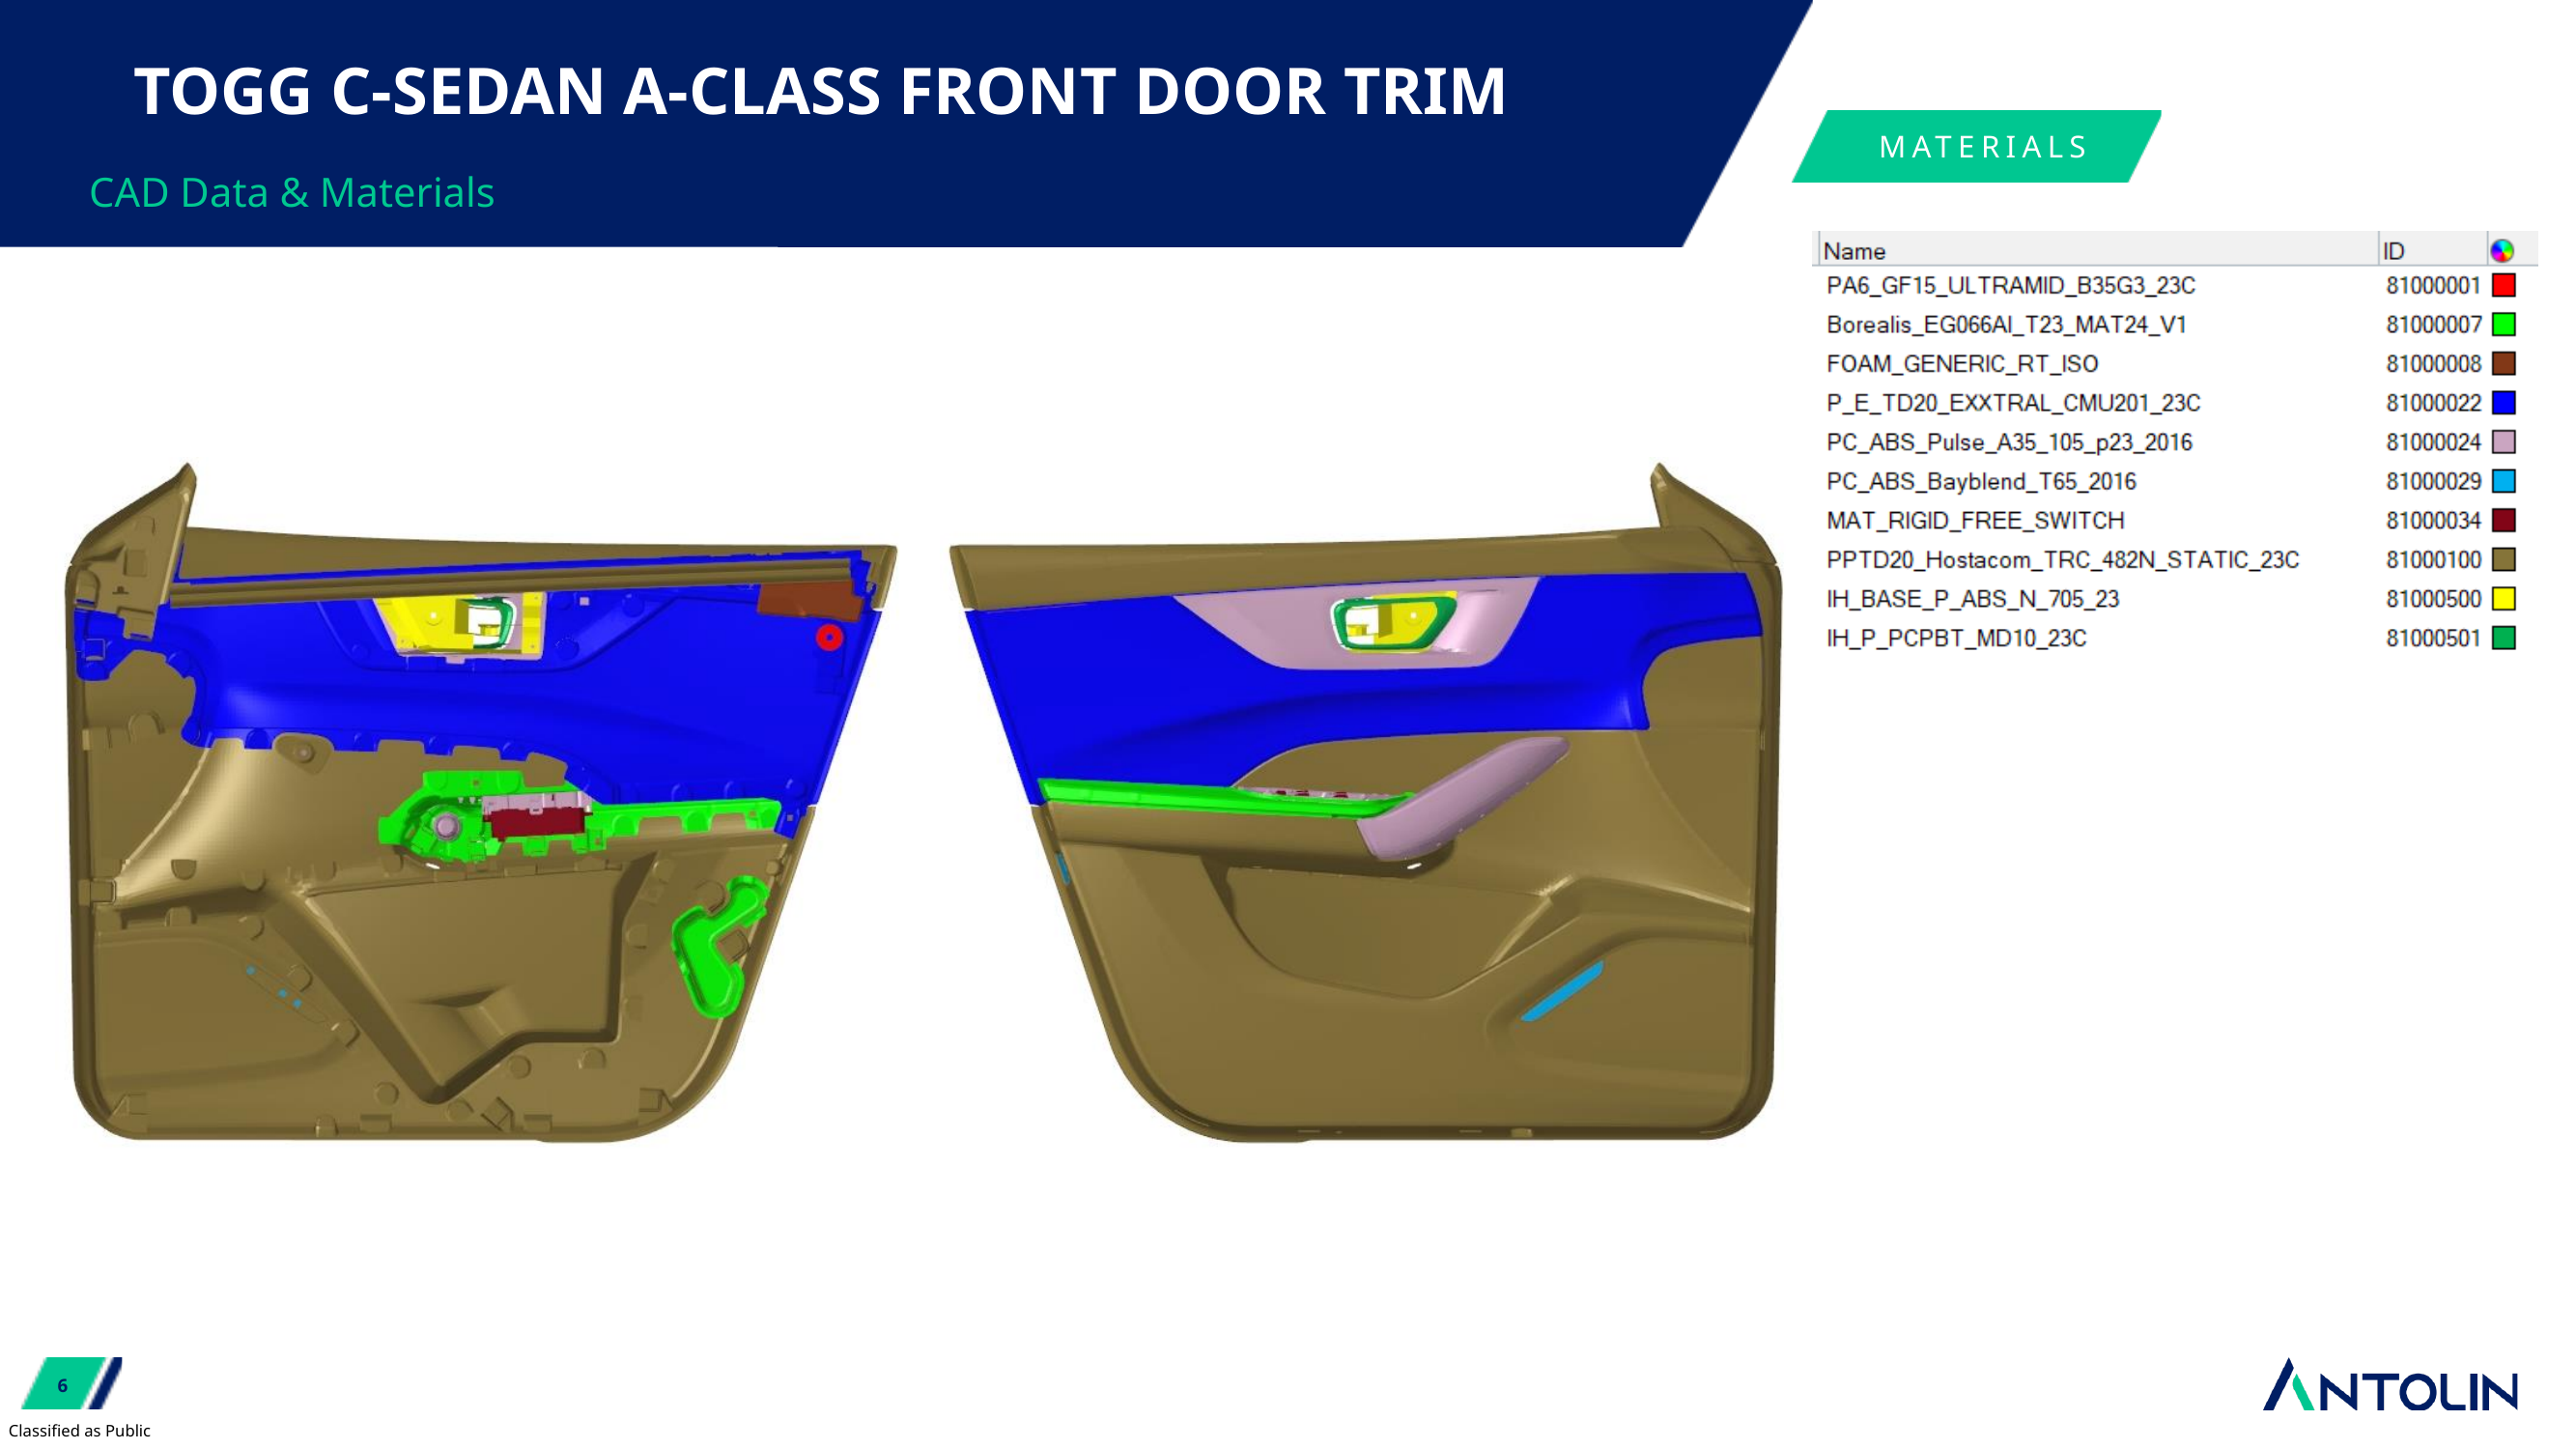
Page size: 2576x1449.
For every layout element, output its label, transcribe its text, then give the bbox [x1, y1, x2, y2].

picture [1812, 231, 2538, 657]
picture [940, 457, 1809, 1155]
picture [55, 457, 911, 1155]
text_box TOGG C-SEDAN A-CLASS FRONT DOOR TRIM [119, 0, 1526, 135]
title CAD Data & Materials [74, 153, 1581, 224]
picture [1791, 110, 2162, 183]
